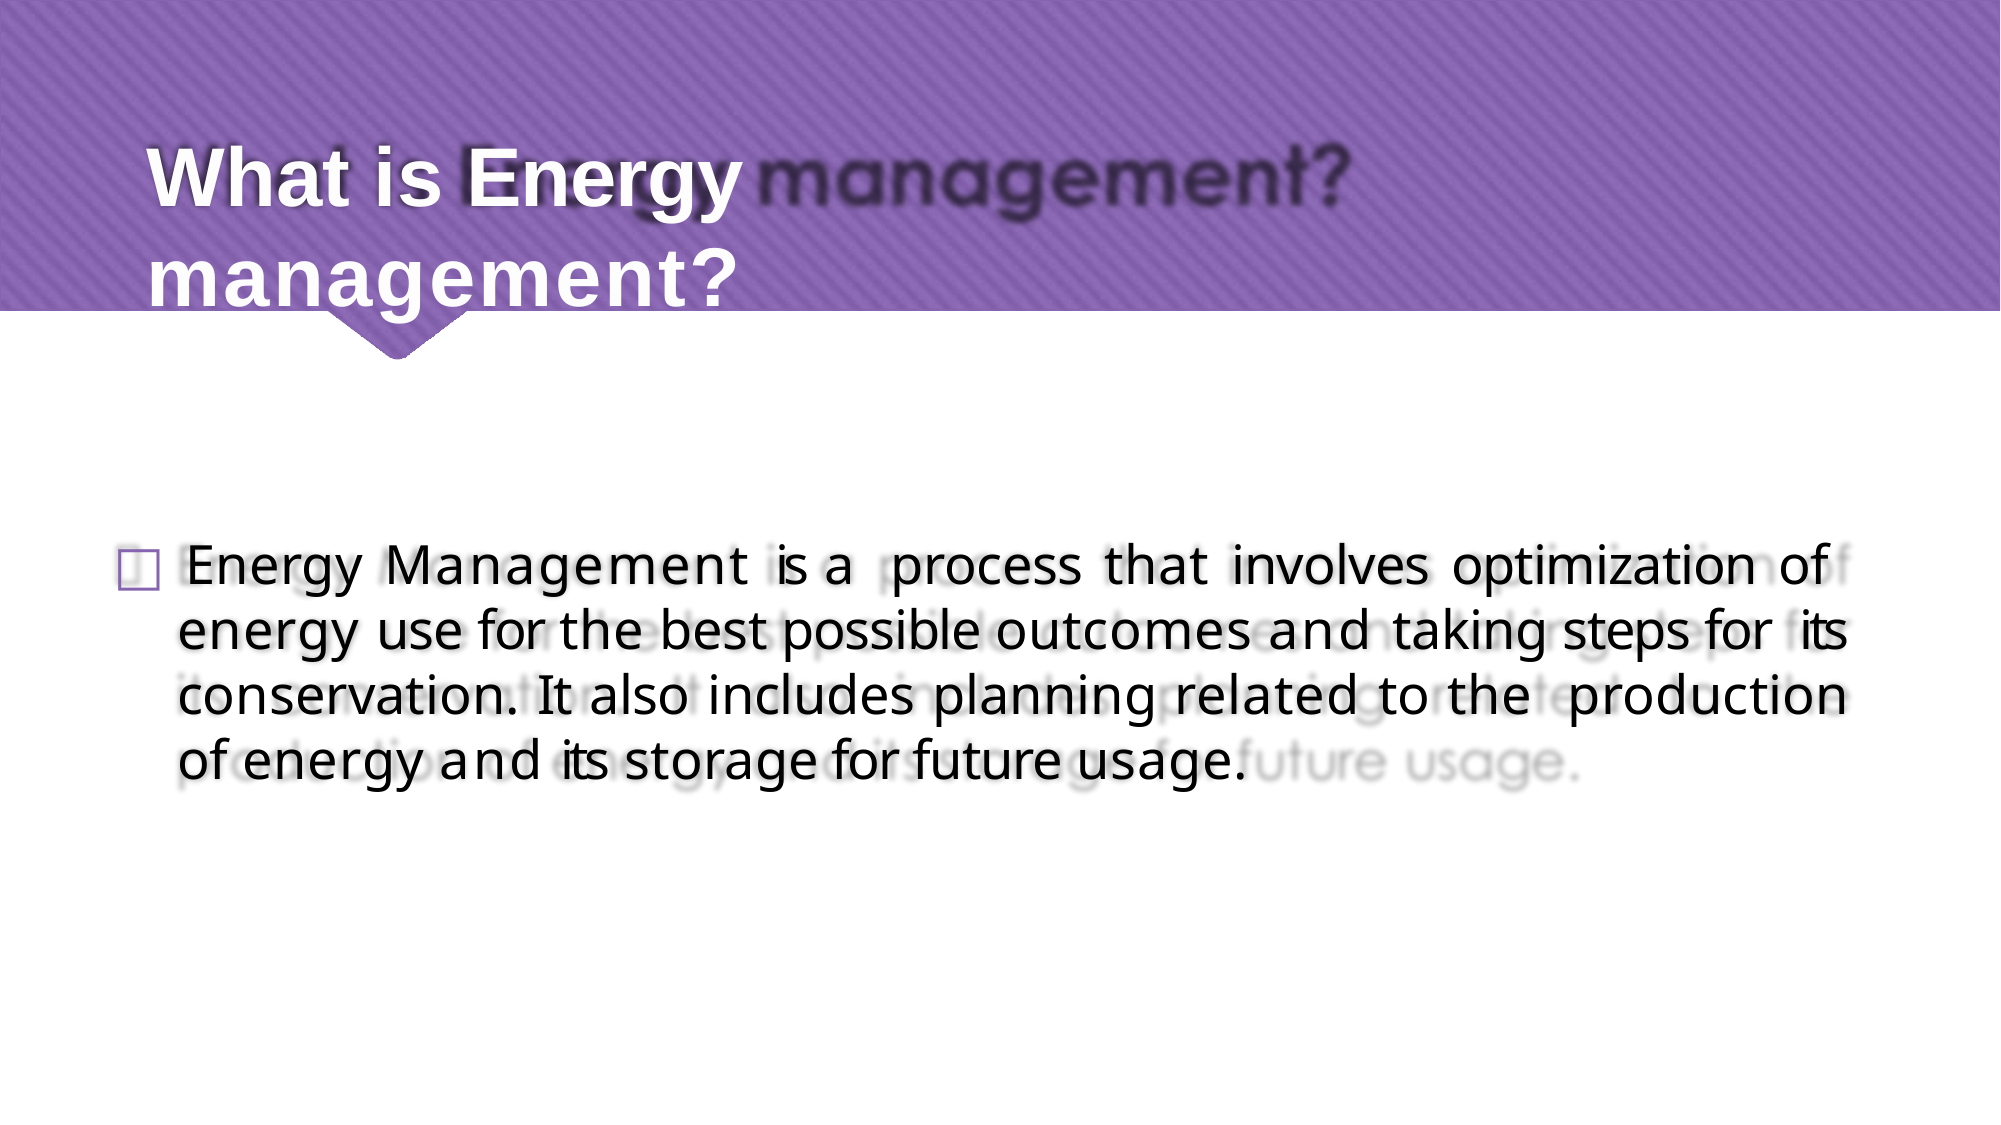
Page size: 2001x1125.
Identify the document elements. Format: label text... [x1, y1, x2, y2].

picture [0, 311, 2000, 970]
title What is Energy management? [144, 252, 1356, 323]
picture [1, 1, 1999, 308]
